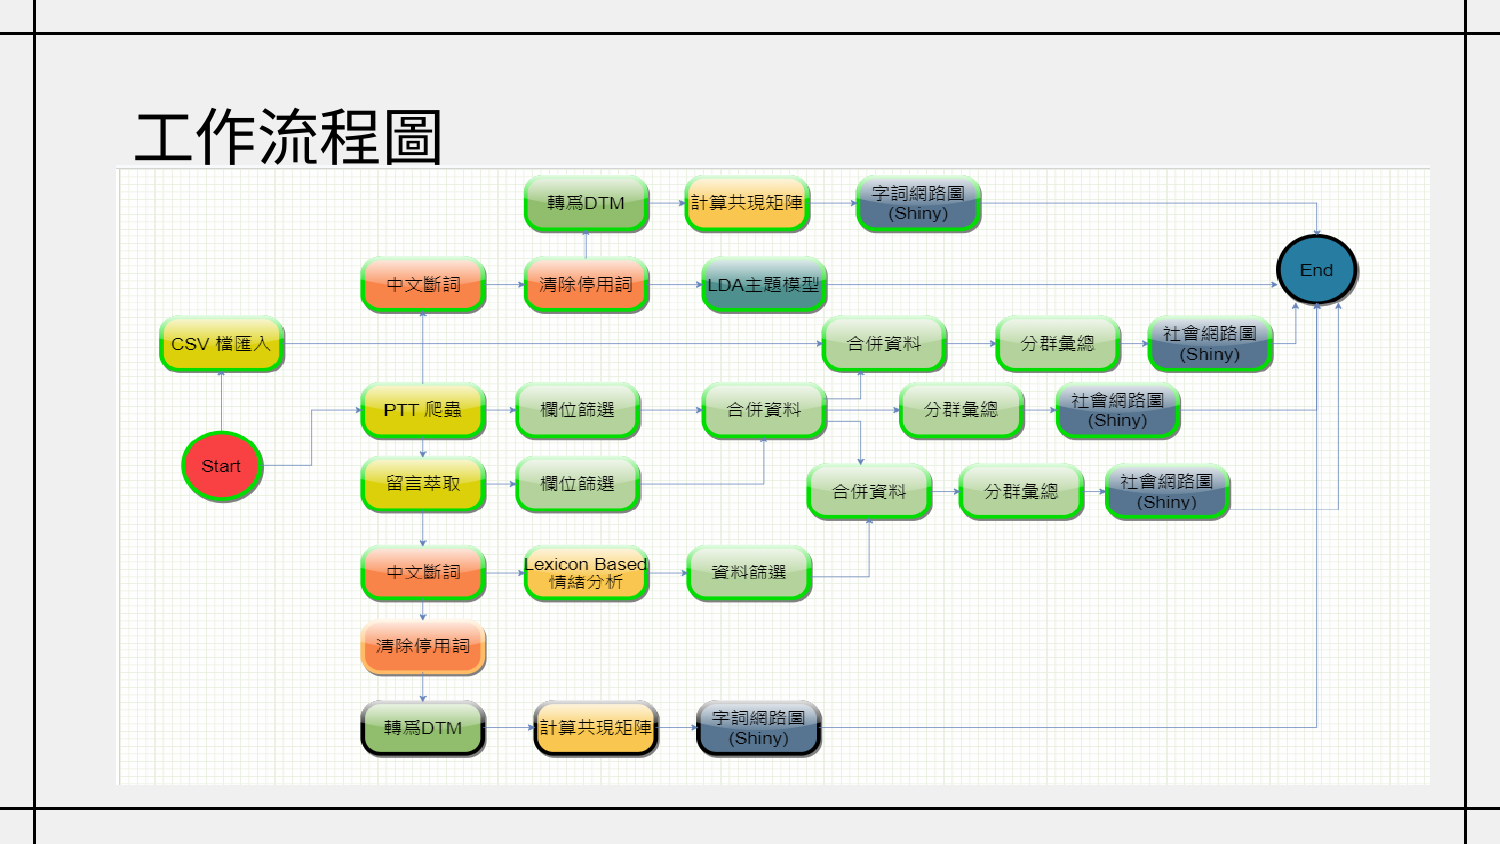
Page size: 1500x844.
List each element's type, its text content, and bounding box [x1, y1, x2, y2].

title 工作流程圖 [116, 88, 1383, 165]
picture [116, 165, 1430, 785]
